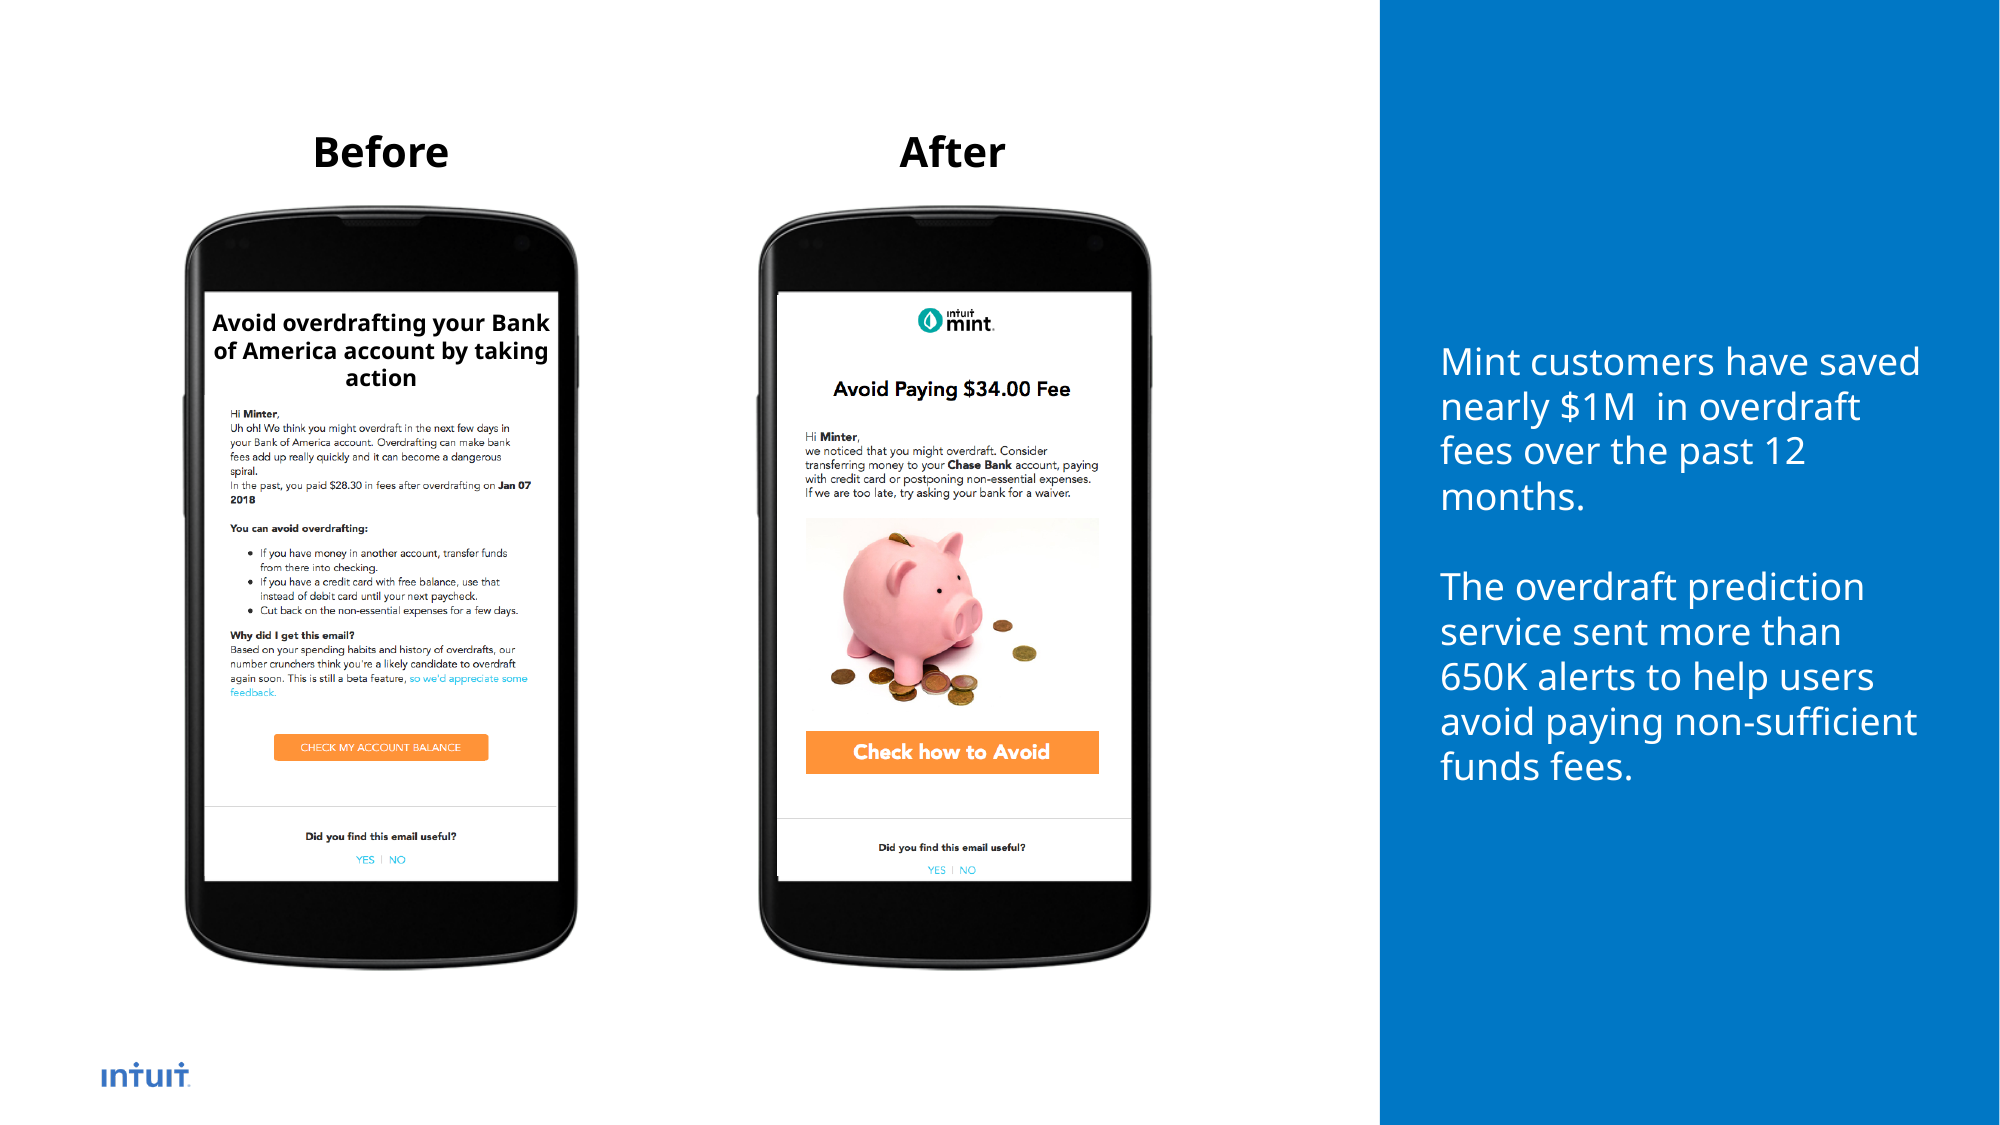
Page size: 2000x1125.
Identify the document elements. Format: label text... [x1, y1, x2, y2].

text_box Mint customers have saved nearly $1M in overdraft fees over the past 12 months. The overdraft prediction service sent more than 650K alerts to help users avoid paying non-sufficient funds fees. [1378, 0, 2000, 1125]
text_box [169, 118, 592, 979]
picture [84, 1044, 207, 1104]
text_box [742, 118, 1165, 979]
